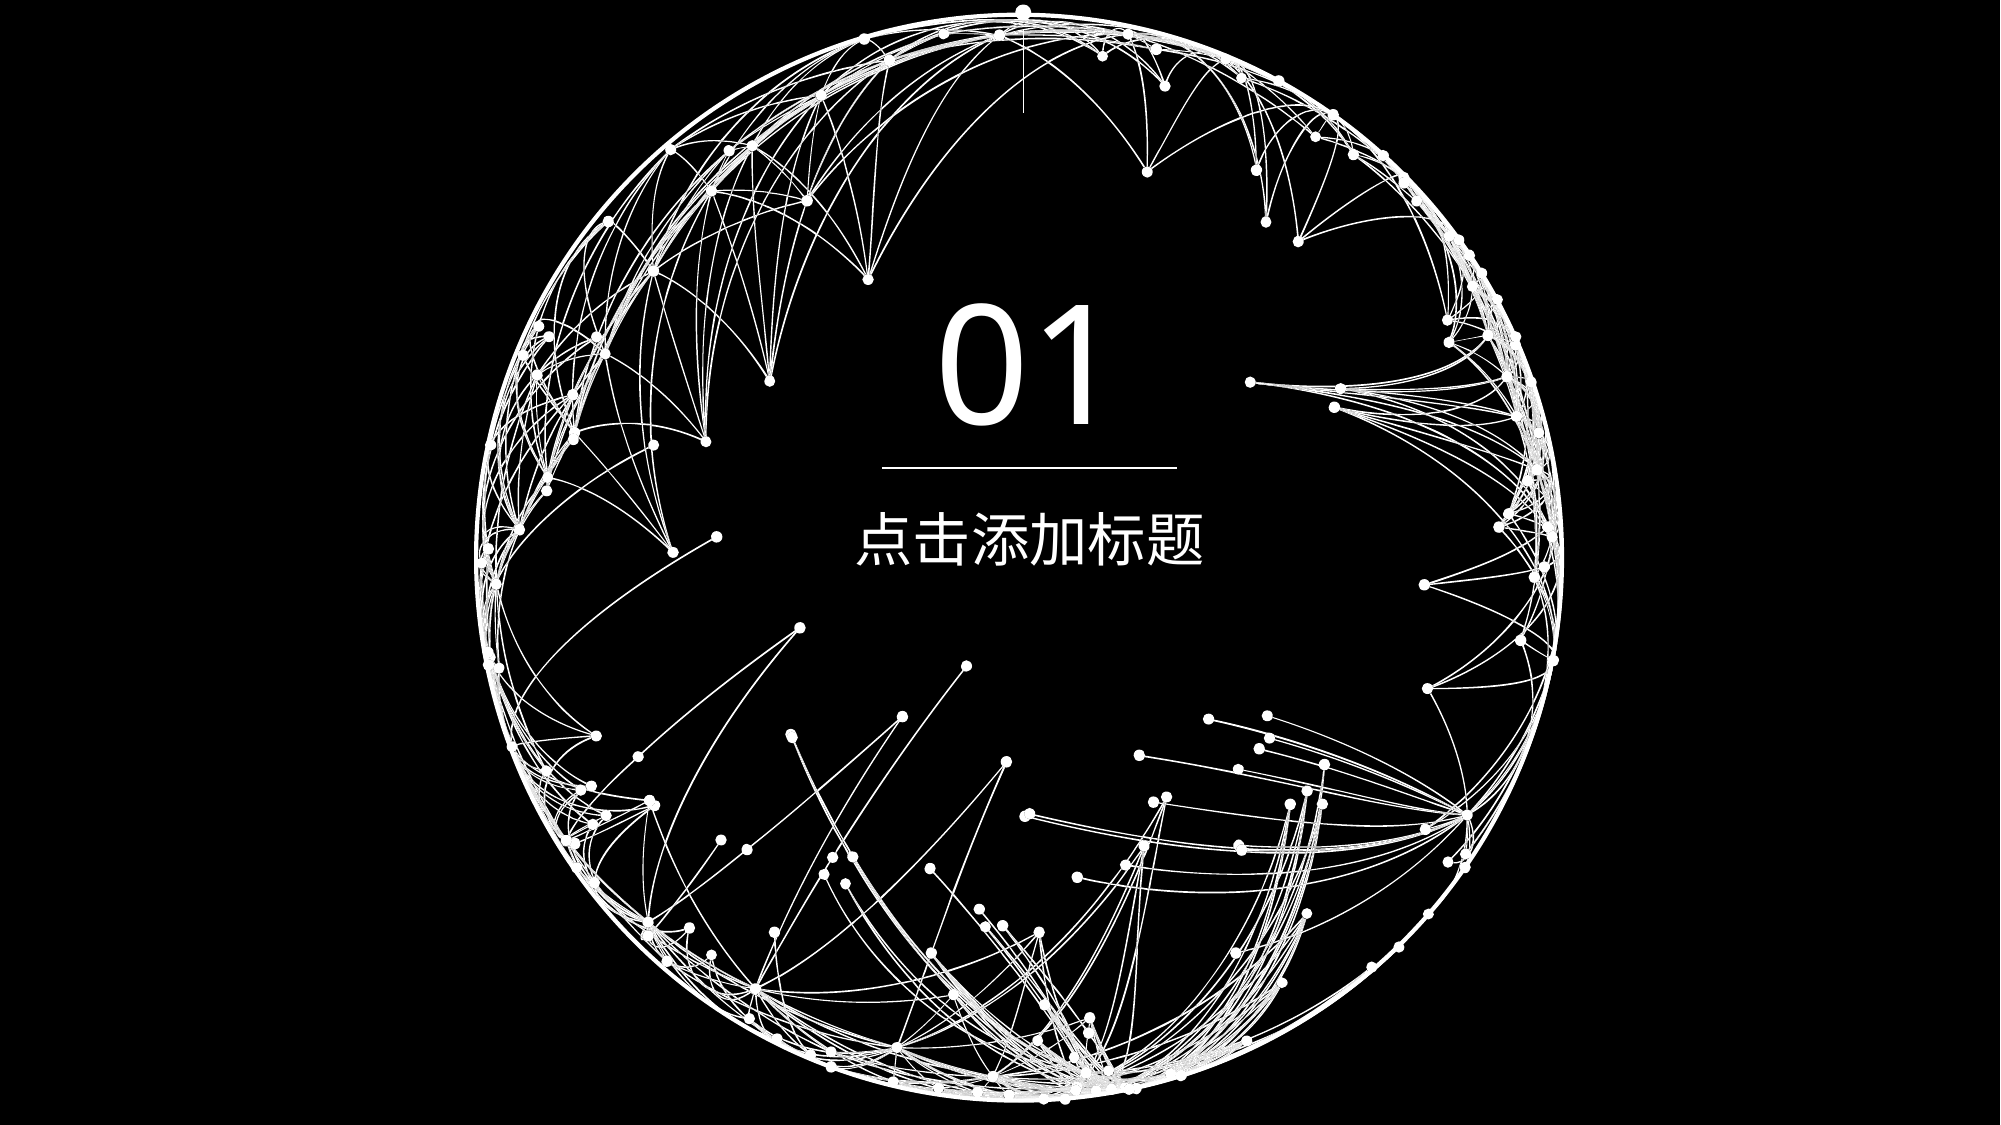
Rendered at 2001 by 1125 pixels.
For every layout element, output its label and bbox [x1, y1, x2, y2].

picture [475, 18, 1564, 1105]
text_box [950, 12, 1016, 17]
text_box [1015, 4, 1032, 17]
text_box [1031, 12, 1089, 17]
